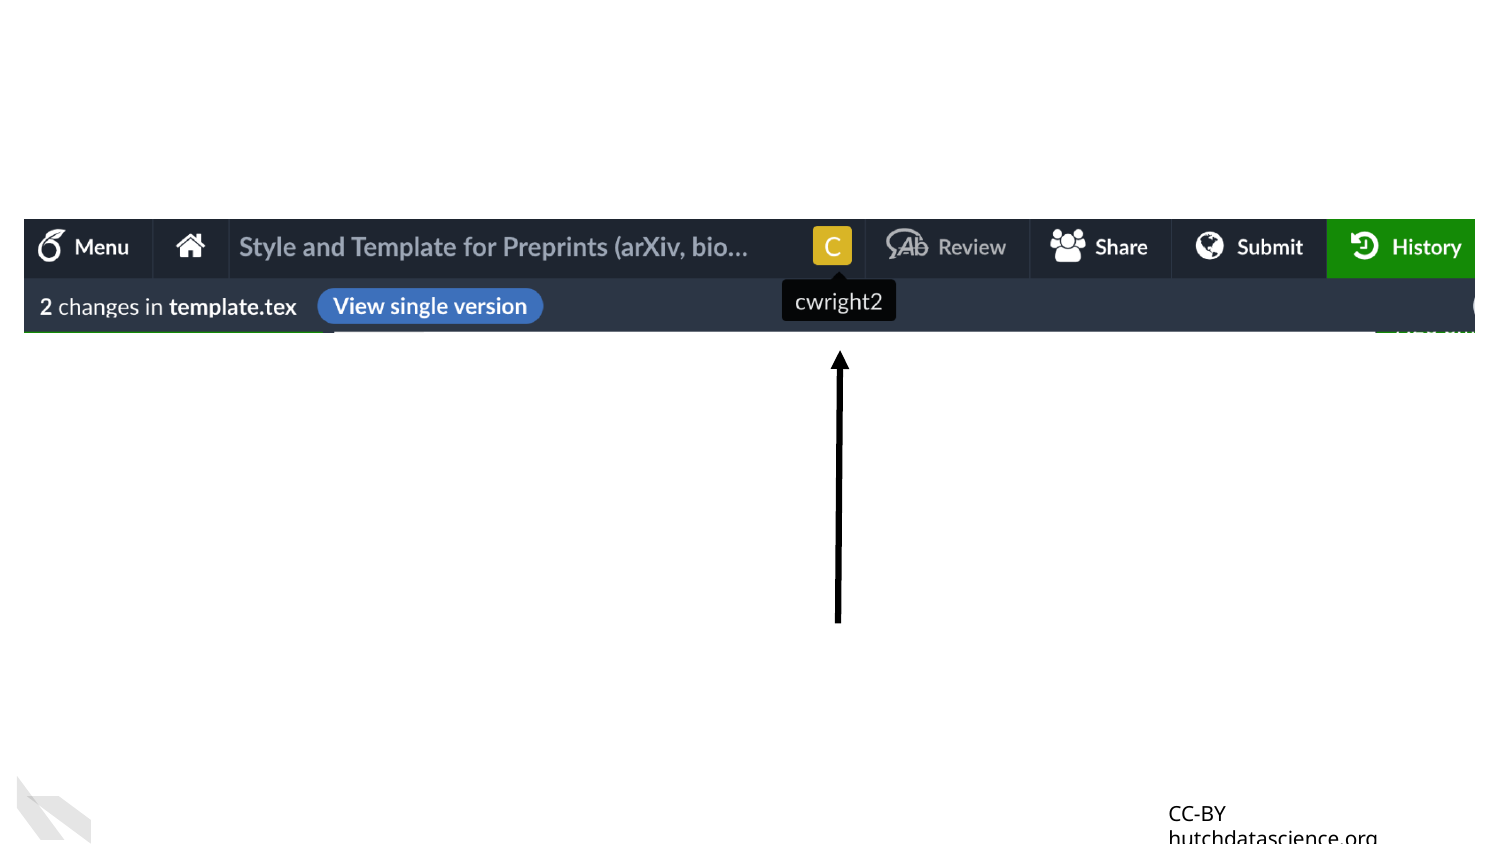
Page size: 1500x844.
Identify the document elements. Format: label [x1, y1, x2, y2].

text_box [837, 349, 841, 624]
picture [24, 219, 1476, 333]
